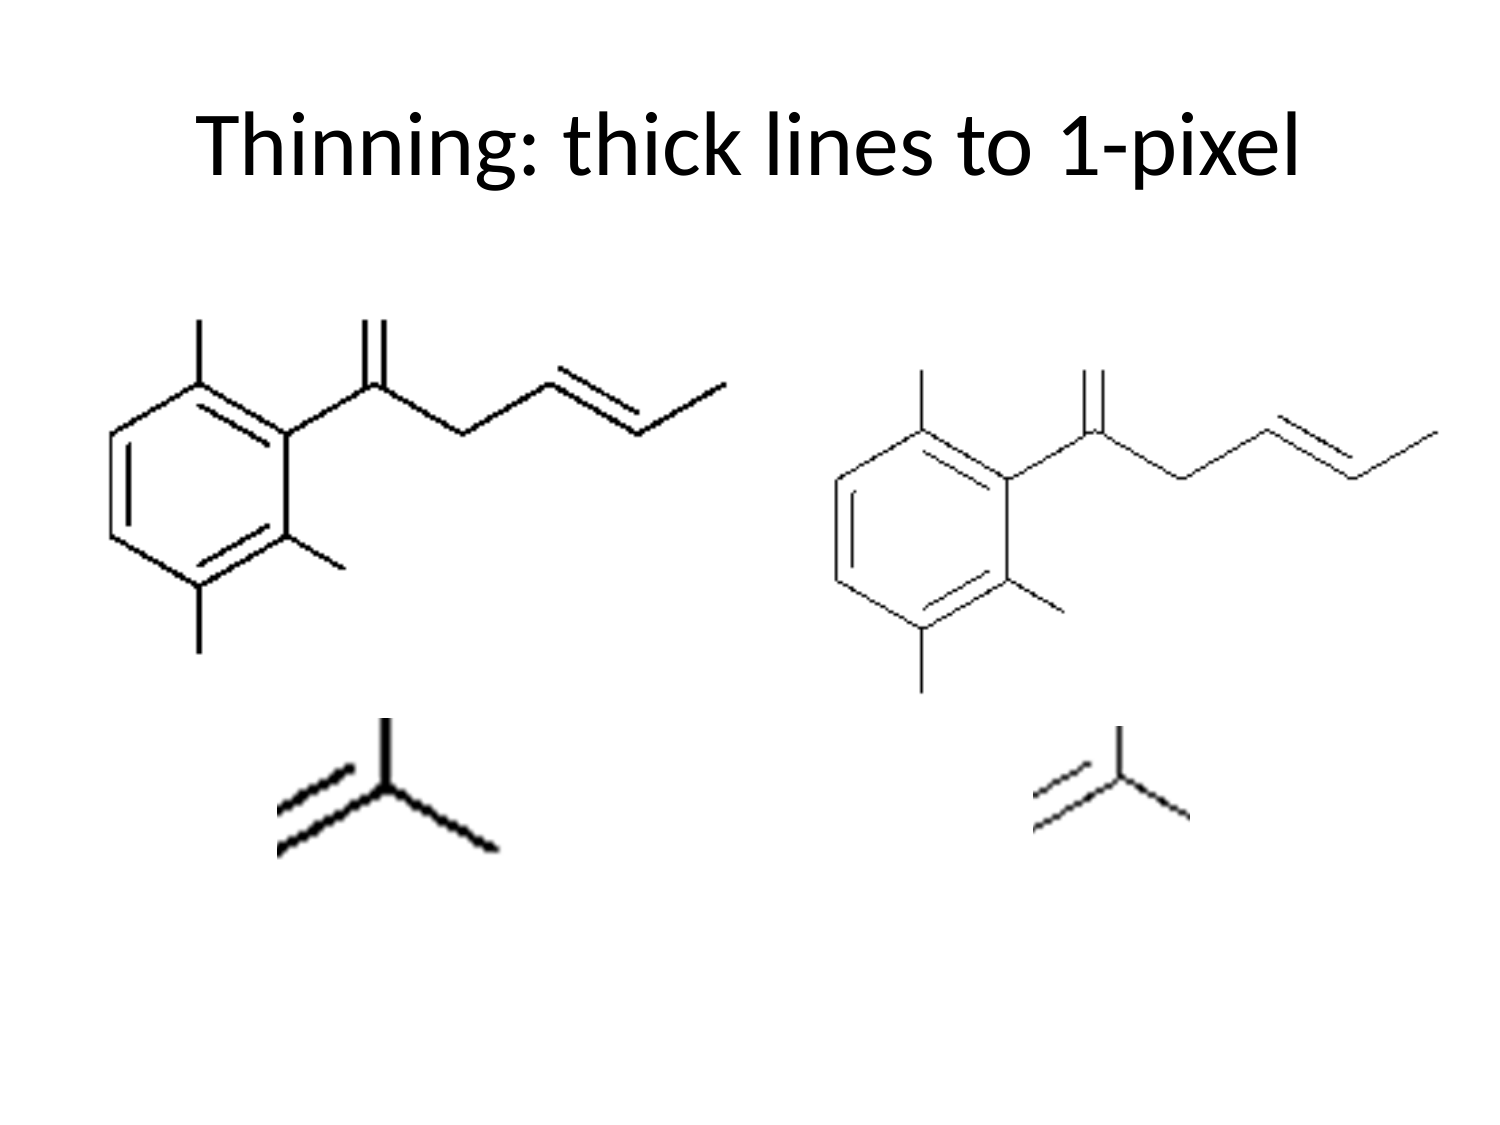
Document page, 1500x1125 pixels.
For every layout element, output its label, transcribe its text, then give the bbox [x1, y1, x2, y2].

picture [801, 280, 1500, 837]
title Thinning: thick lines to 1-pixel [75, 45, 1425, 233]
picture [75, 231, 787, 882]
